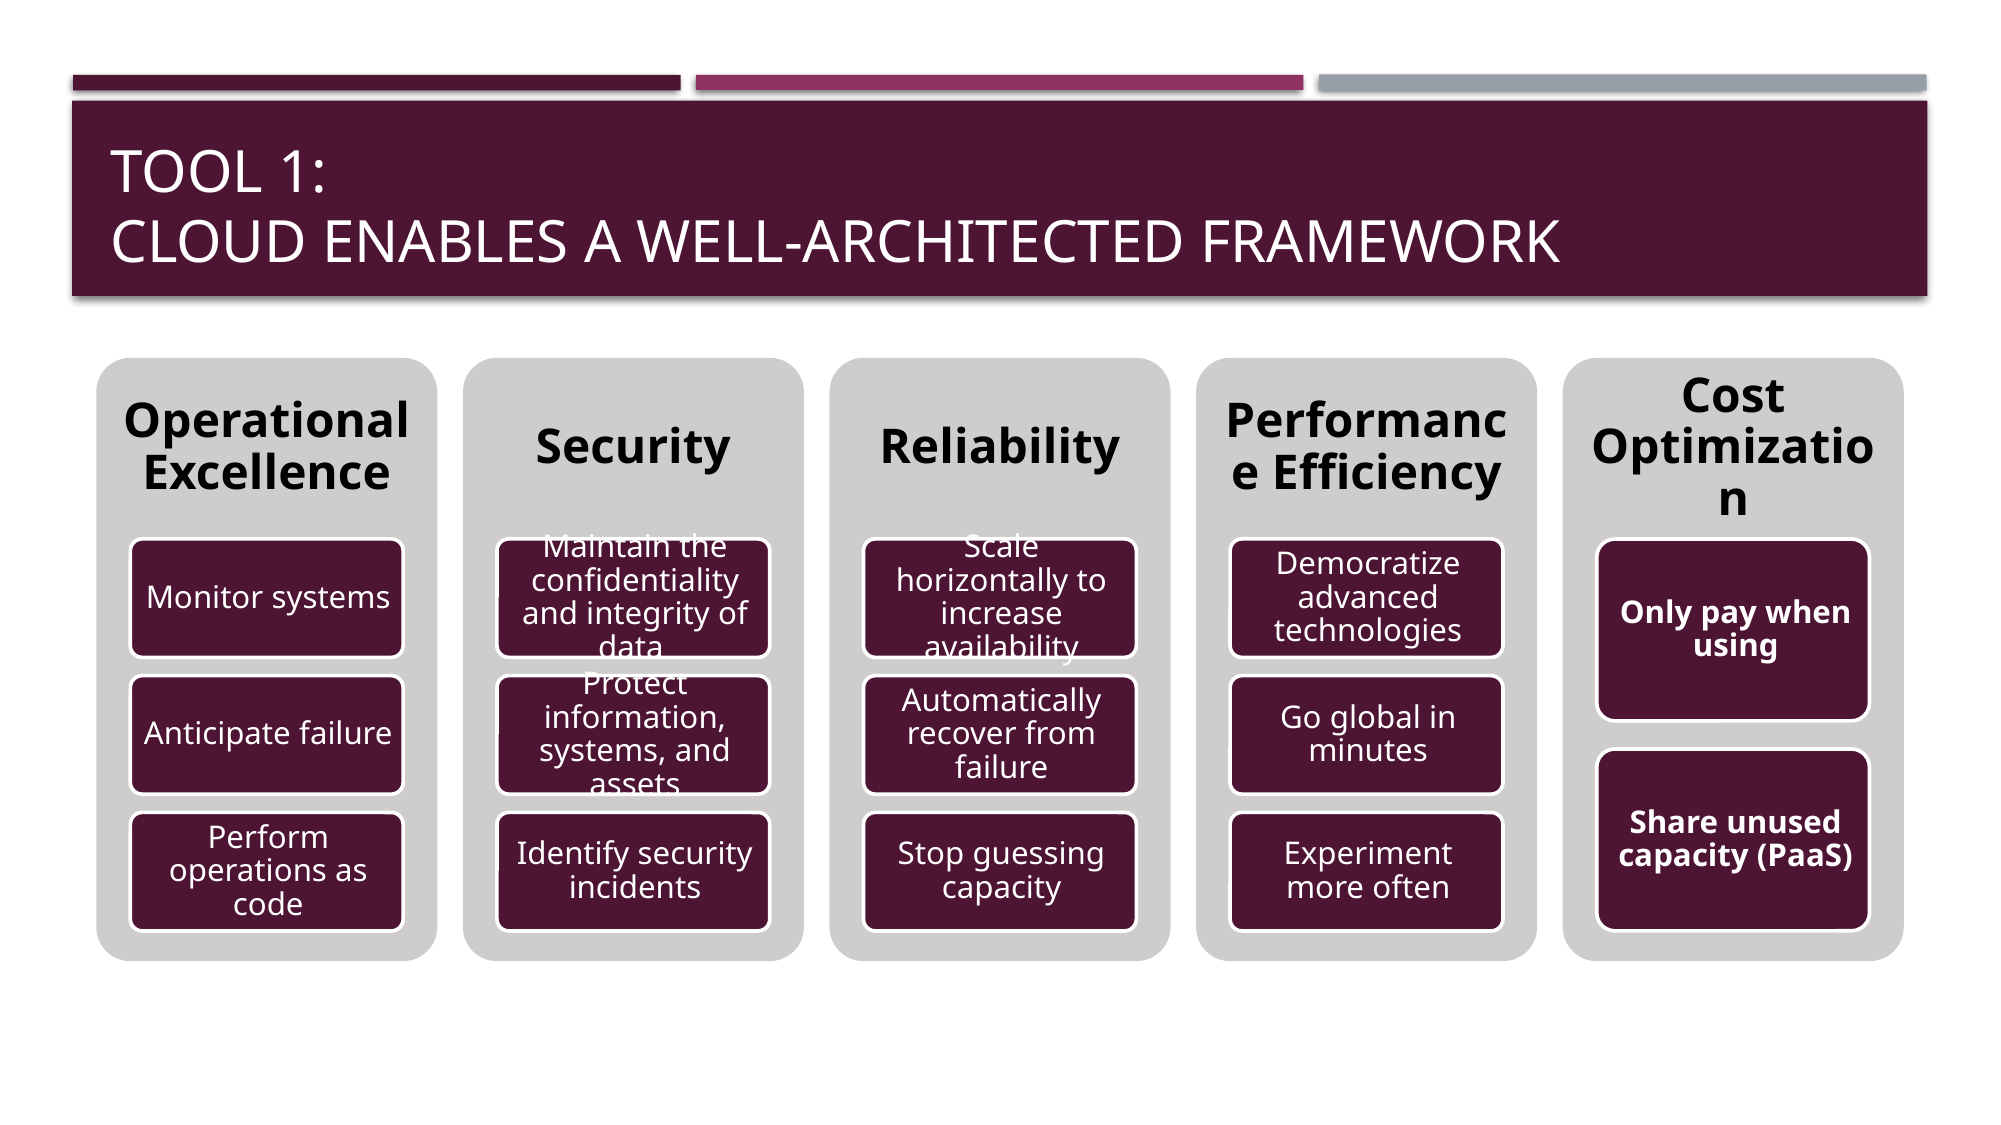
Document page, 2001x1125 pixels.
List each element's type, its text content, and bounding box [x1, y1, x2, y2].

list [94, 357, 1906, 962]
title Tool 1: Cloud Enables A Well-Architected Framework [95, 115, 1905, 282]
